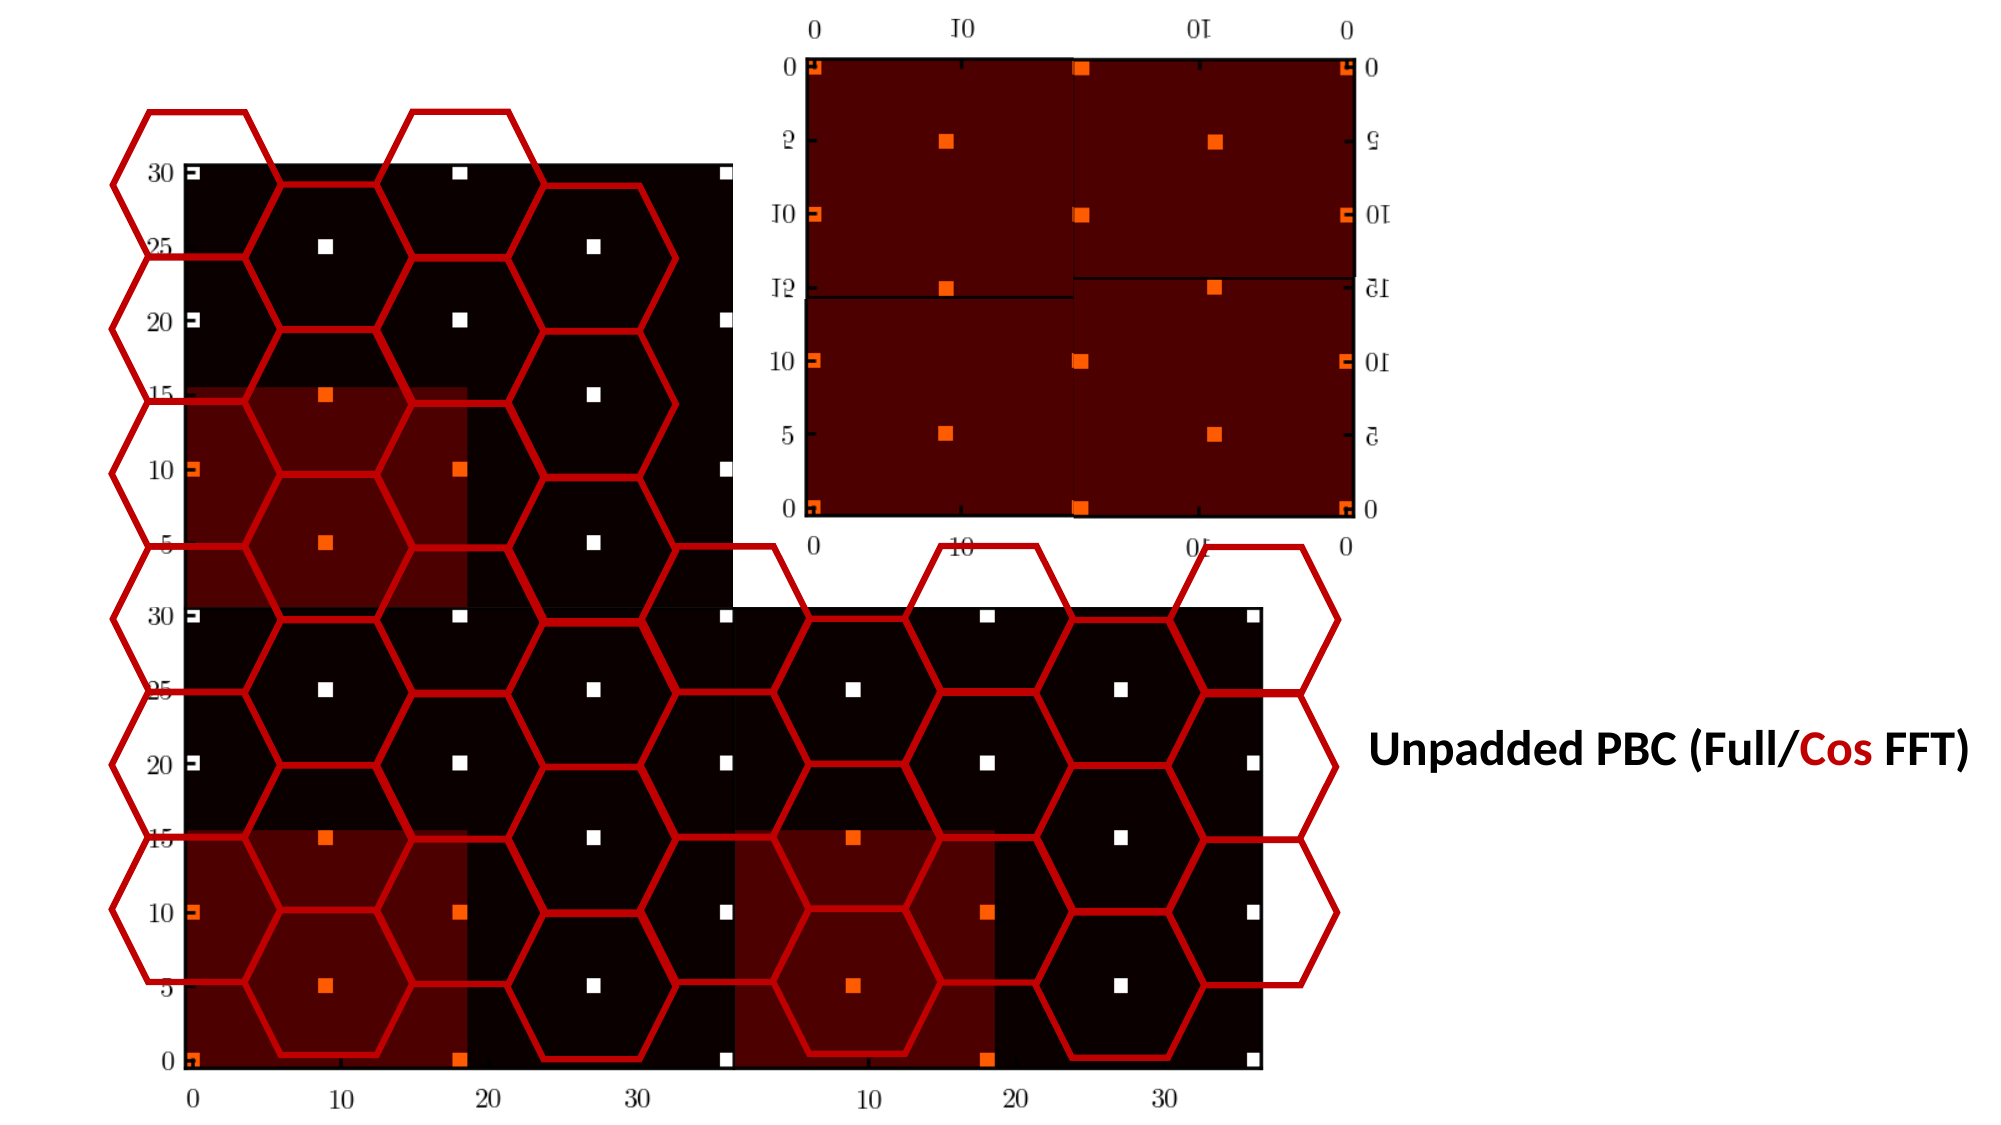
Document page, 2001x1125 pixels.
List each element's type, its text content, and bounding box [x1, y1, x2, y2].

text_box [110, 862, 134, 957]
text_box [111, 574, 134, 664]
text_box [110, 426, 134, 521]
picture [134, 151, 1273, 1125]
text_box [733, 545, 806, 607]
text_box [1273, 693, 1338, 841]
text_box [110, 717, 134, 812]
text_box [1273, 839, 1339, 987]
text_box Unpadded PBC (Full/Cos FFT) [1331, 708, 2000, 783]
text_box [909, 573, 1069, 607]
text_box [1174, 573, 1340, 694]
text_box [755, 3, 1405, 573]
text_box [111, 111, 266, 230]
text_box [391, 110, 530, 151]
text_box [110, 282, 134, 376]
